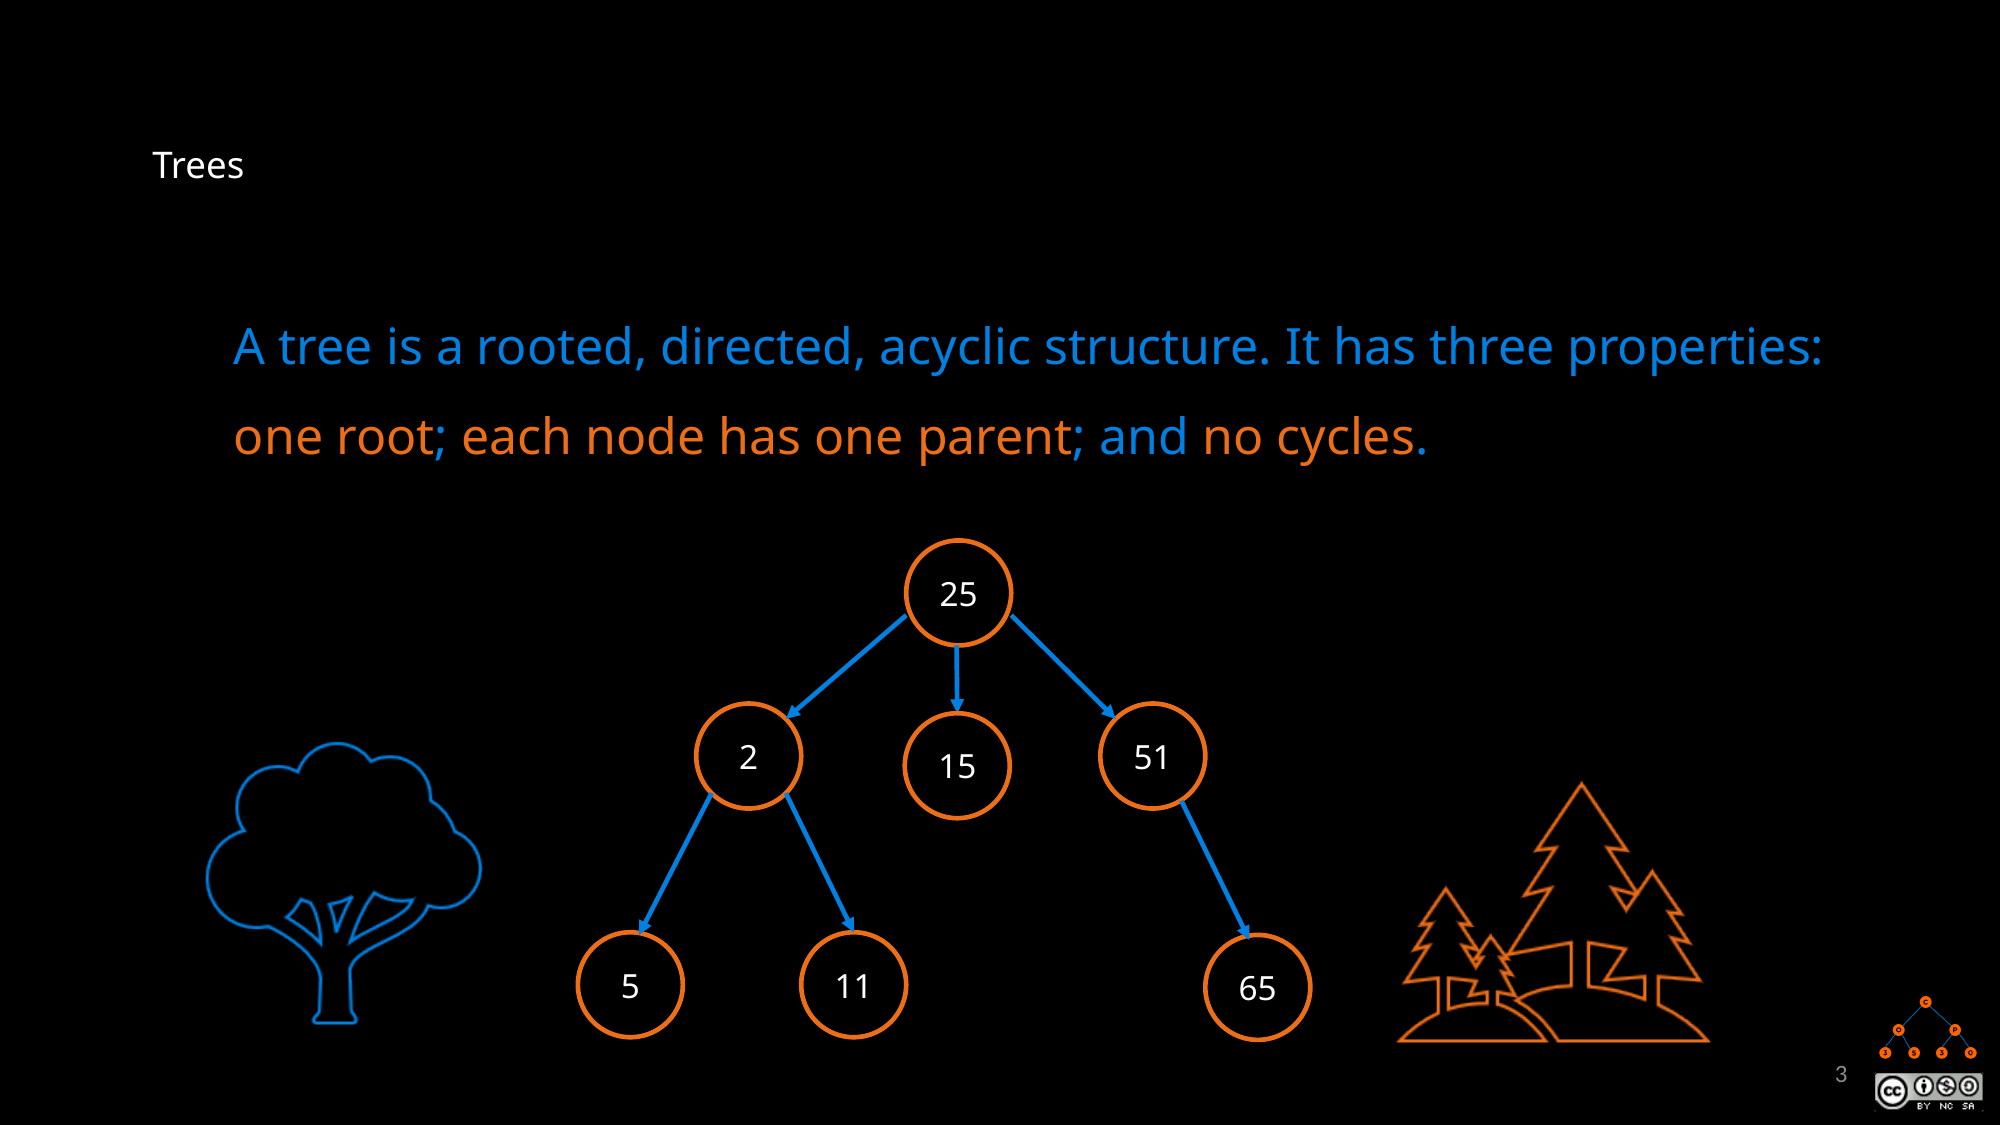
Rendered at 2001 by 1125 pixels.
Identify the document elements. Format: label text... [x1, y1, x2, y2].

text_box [577, 540, 1311, 1040]
text_box A tree is a rooted, directed, acyclic structure. It has three properties: one root; each node has one parent; and no cycles. [219, 277, 1881, 472]
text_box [1859, 988, 1998, 1112]
picture [1386, 744, 1722, 1080]
slide_number 3 [1412, 1042, 1859, 1103]
title Trees [137, 59, 1863, 278]
picture [185, 724, 502, 1040]
